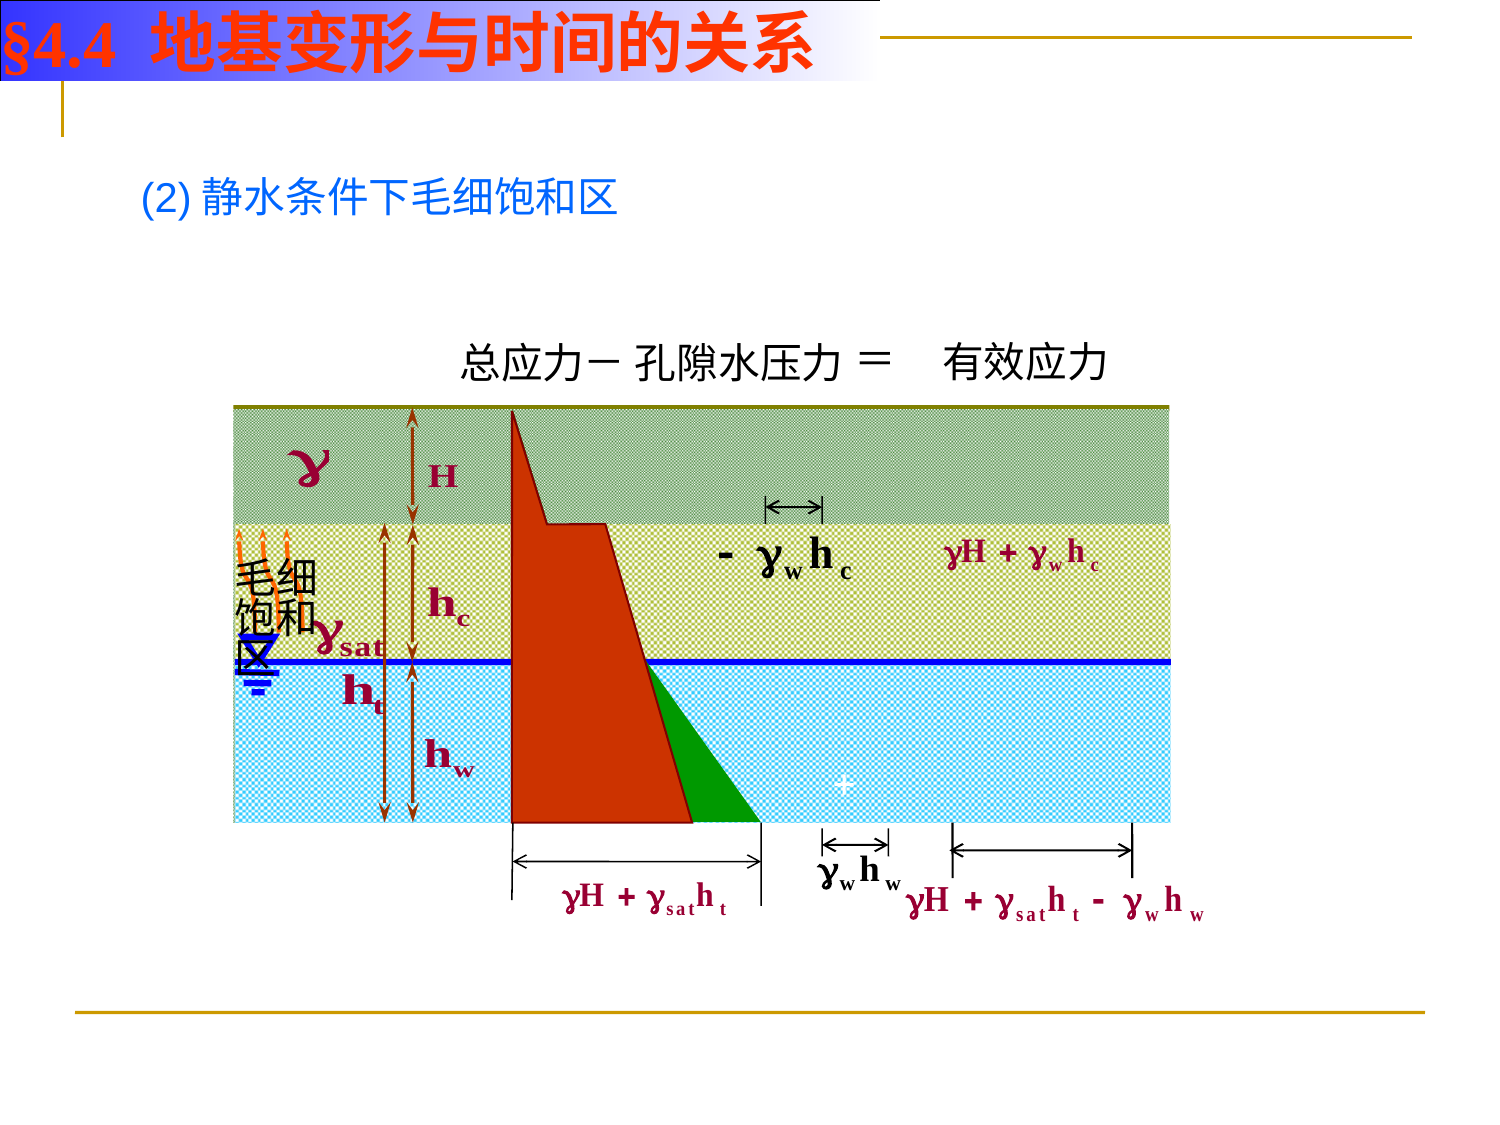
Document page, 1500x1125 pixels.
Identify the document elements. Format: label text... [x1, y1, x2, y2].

text_box 总应力 [459, 336, 585, 387]
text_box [234, 636, 280, 693]
text_box [513, 854, 761, 869]
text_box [710, 495, 861, 589]
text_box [417, 727, 479, 786]
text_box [899, 875, 1216, 929]
text_box [953, 843, 1133, 858]
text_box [238, 528, 303, 633]
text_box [421, 456, 463, 492]
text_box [334, 660, 388, 724]
text_box (2)静水条件下毛细饱和区 [140, 170, 635, 221]
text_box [233, 407, 1170, 660]
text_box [810, 828, 911, 899]
text_box － [583, 335, 626, 386]
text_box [301, 595, 391, 666]
text_box §4.4 地基变形与时间的关系 [0, 0, 880, 81]
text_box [234, 661, 1172, 823]
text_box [937, 528, 1106, 579]
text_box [278, 440, 330, 495]
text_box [555, 872, 734, 923]
text_box 有效应力 [942, 335, 1110, 386]
text_box 孔隙水压力 [634, 336, 844, 387]
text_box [420, 574, 476, 635]
text_box ＝ [854, 333, 897, 384]
